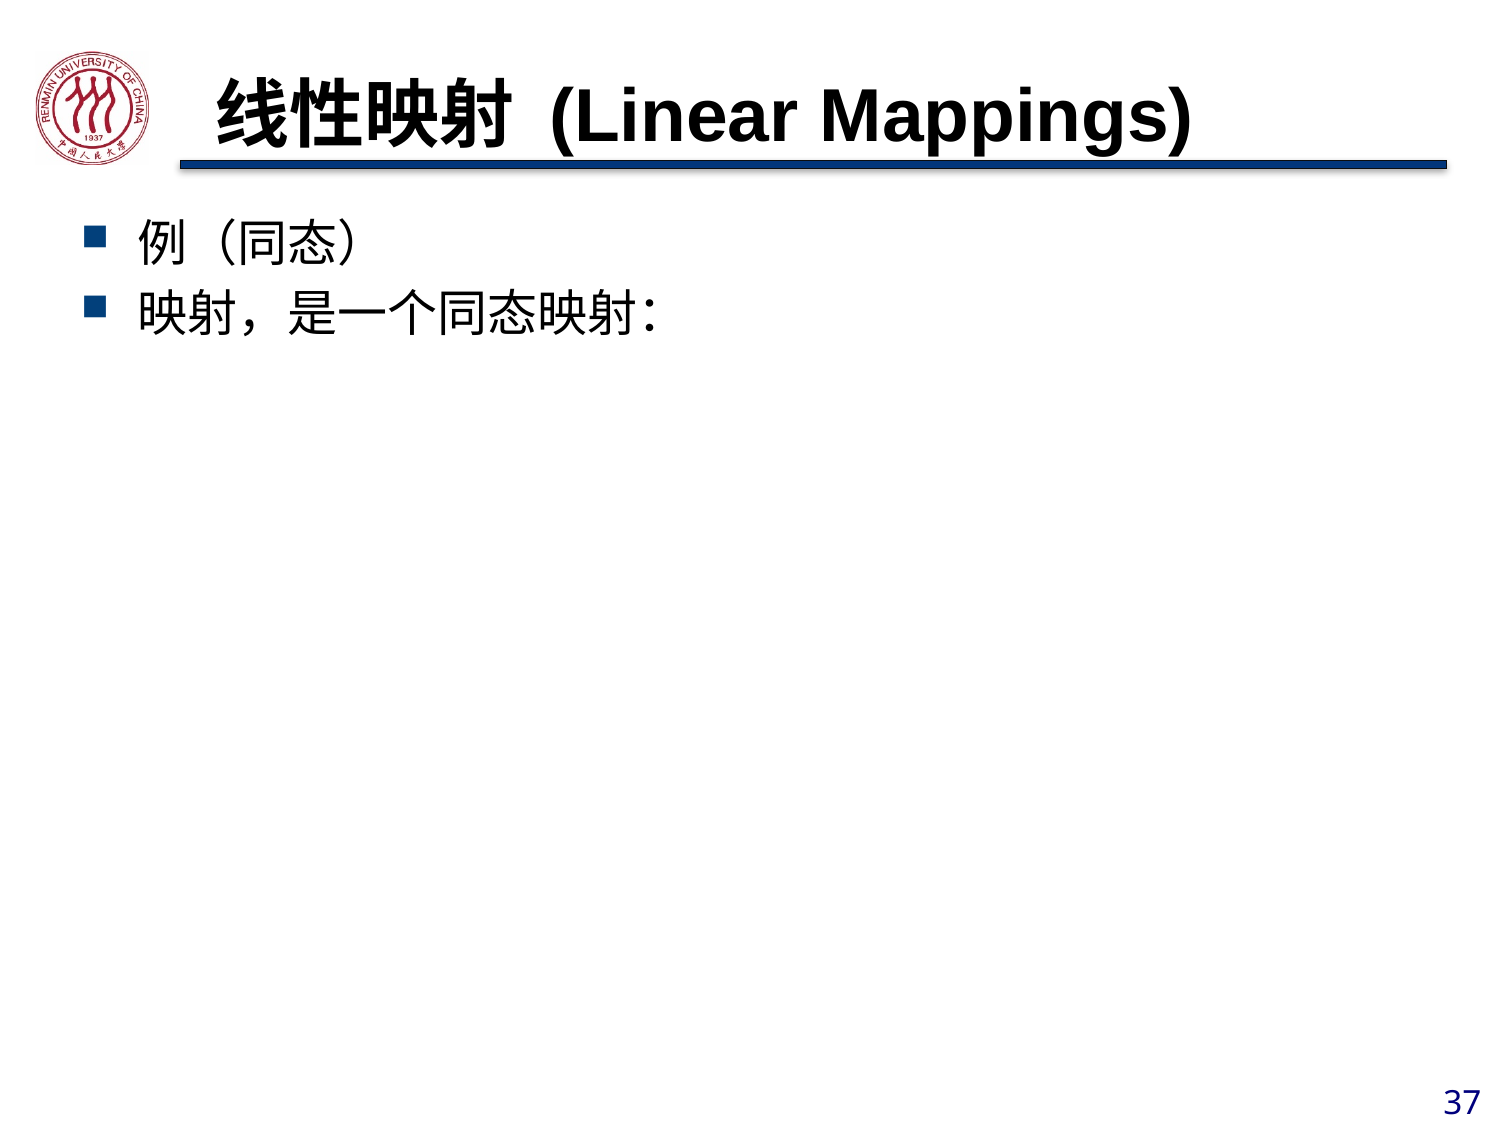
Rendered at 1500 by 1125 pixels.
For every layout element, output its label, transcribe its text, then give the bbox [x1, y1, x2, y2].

title 线性映射 (Linear Mappings) [198, 18, 1407, 205]
picture [35, 51, 149, 165]
